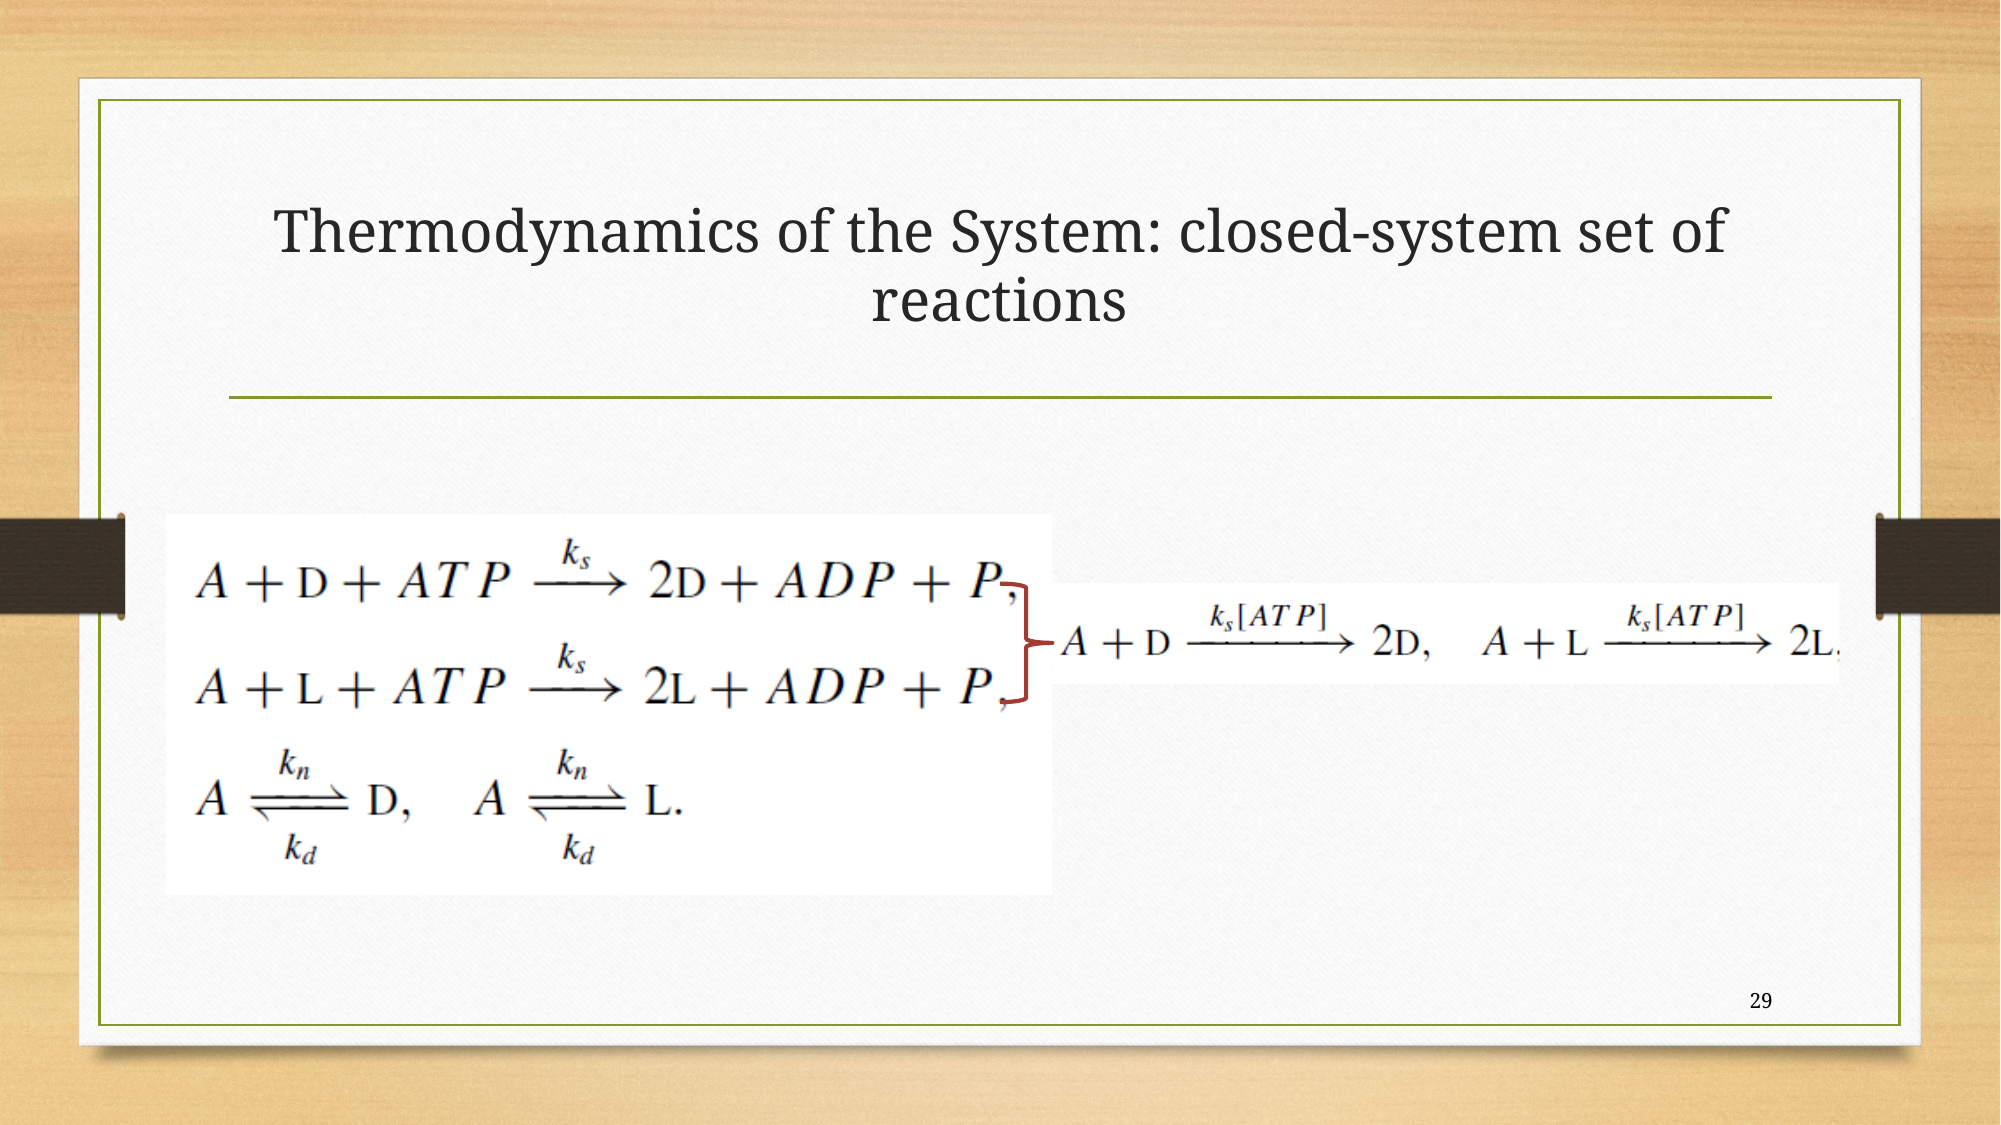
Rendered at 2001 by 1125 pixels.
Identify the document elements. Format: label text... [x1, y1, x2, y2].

picture [0, 0, 2001, 1125]
slide_number 29 [1698, 979, 1788, 1025]
title Thermodynamics of the System: closed-system set of reactions [165, 156, 1835, 371]
